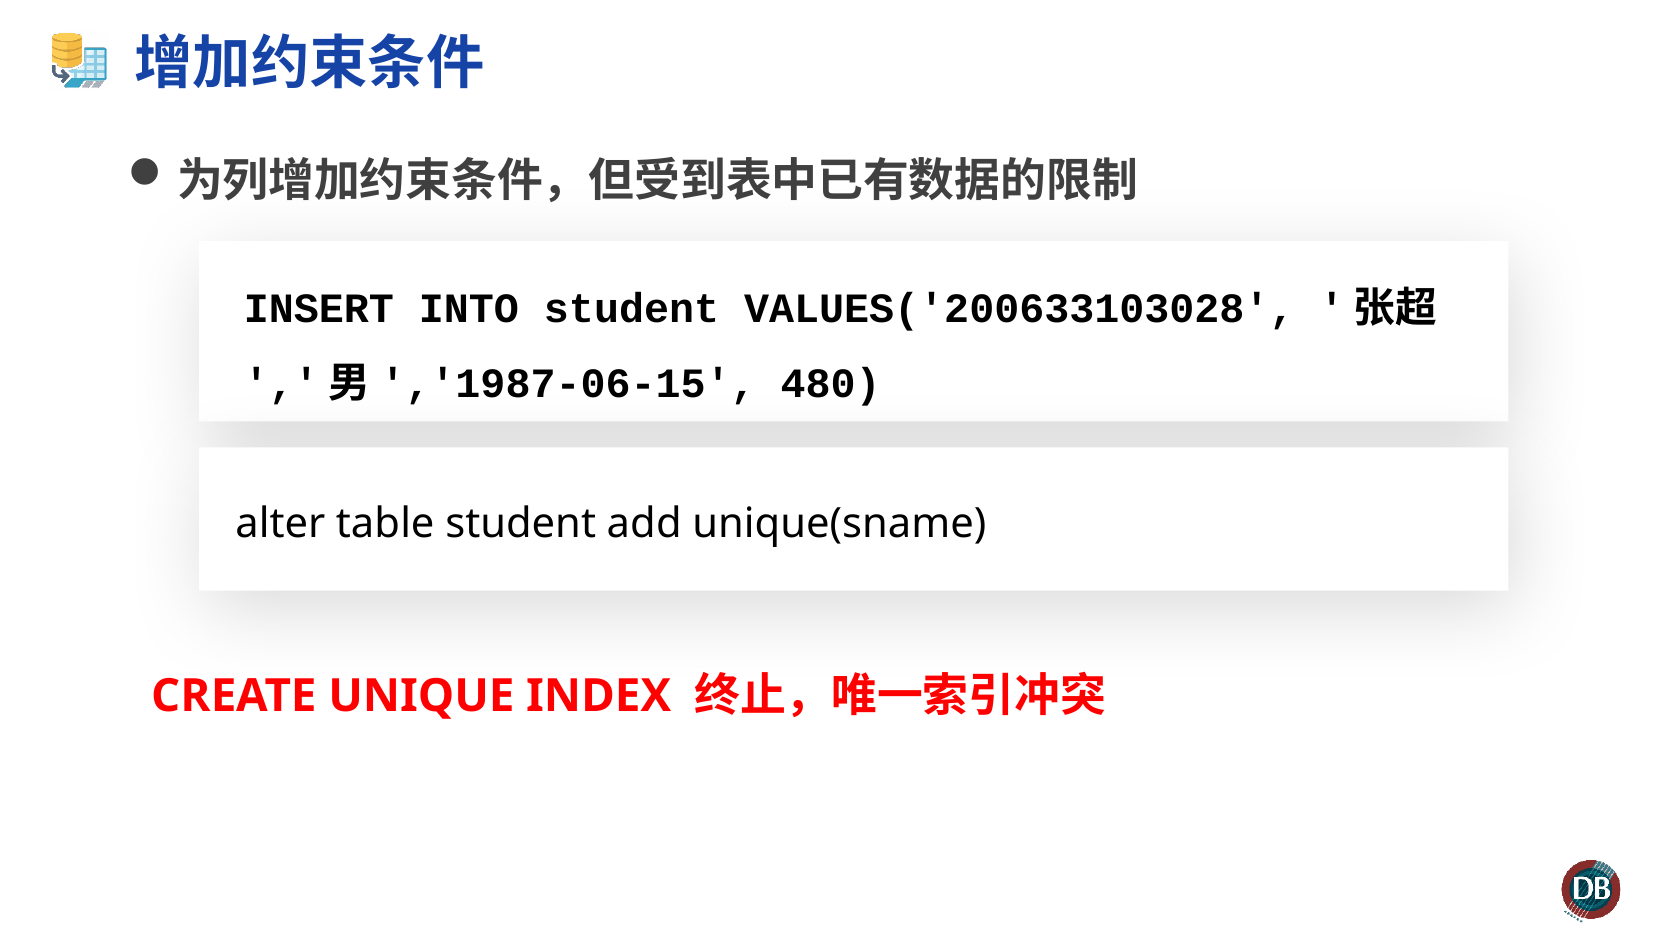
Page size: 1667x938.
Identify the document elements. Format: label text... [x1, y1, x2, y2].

list 为列增加约束条件，但受到表中已有数据的限制 [112, 126, 1590, 233]
text_box INSERT INTO student VALUES('200633103028', '张超 ','男','1987-06-15', 480) [197, 239, 1510, 424]
text_box alter table student add unique(sname) [197, 445, 1510, 593]
picture [1557, 858, 1623, 924]
picture [49, 30, 109, 90]
text_box CREATE UNIQUE INDEX 终止，唯一索引冲突 [136, 657, 1446, 728]
title 增加约束条件 [118, 17, 1590, 103]
